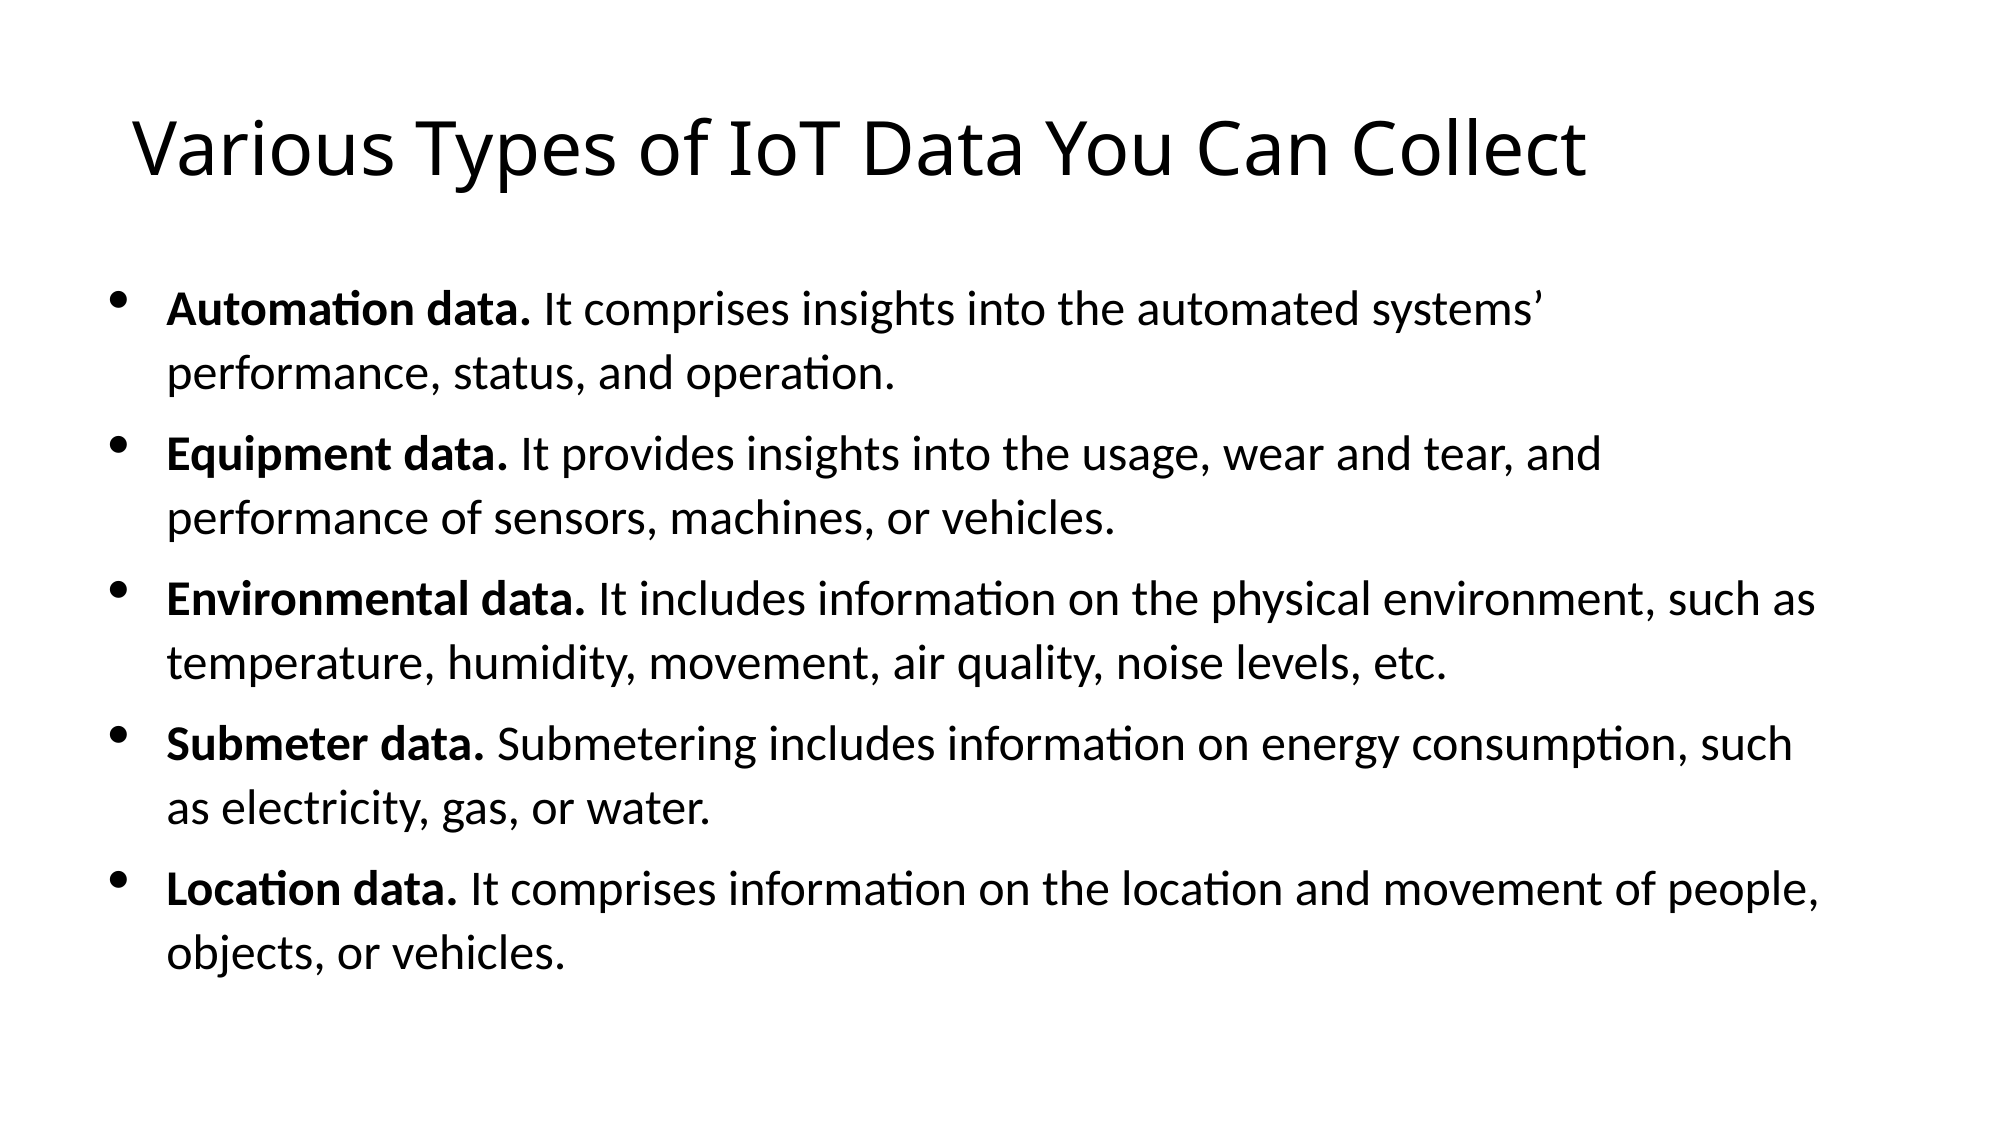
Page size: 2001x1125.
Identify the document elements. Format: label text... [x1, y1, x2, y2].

text_box Automation data. It comprises insights into the automated systems’ performance, status, and operation. Equipment data. It provides insights into the usage, wear and tear, and performance of sensors, machines, or vehicles. Environmental data. It includes information on the physical environment, such as temperature, humidity, movement, air quality, noise levels, etc. Submeter data. Submetering includes information on energy consumption, such as electricity, gas, or water. Location data. It comprises information on the location and movement of people, objects, or vehicles. [95, 263, 1839, 1064]
text_box Various Types of IoT Data You Can Collect [118, 93, 1637, 198]
